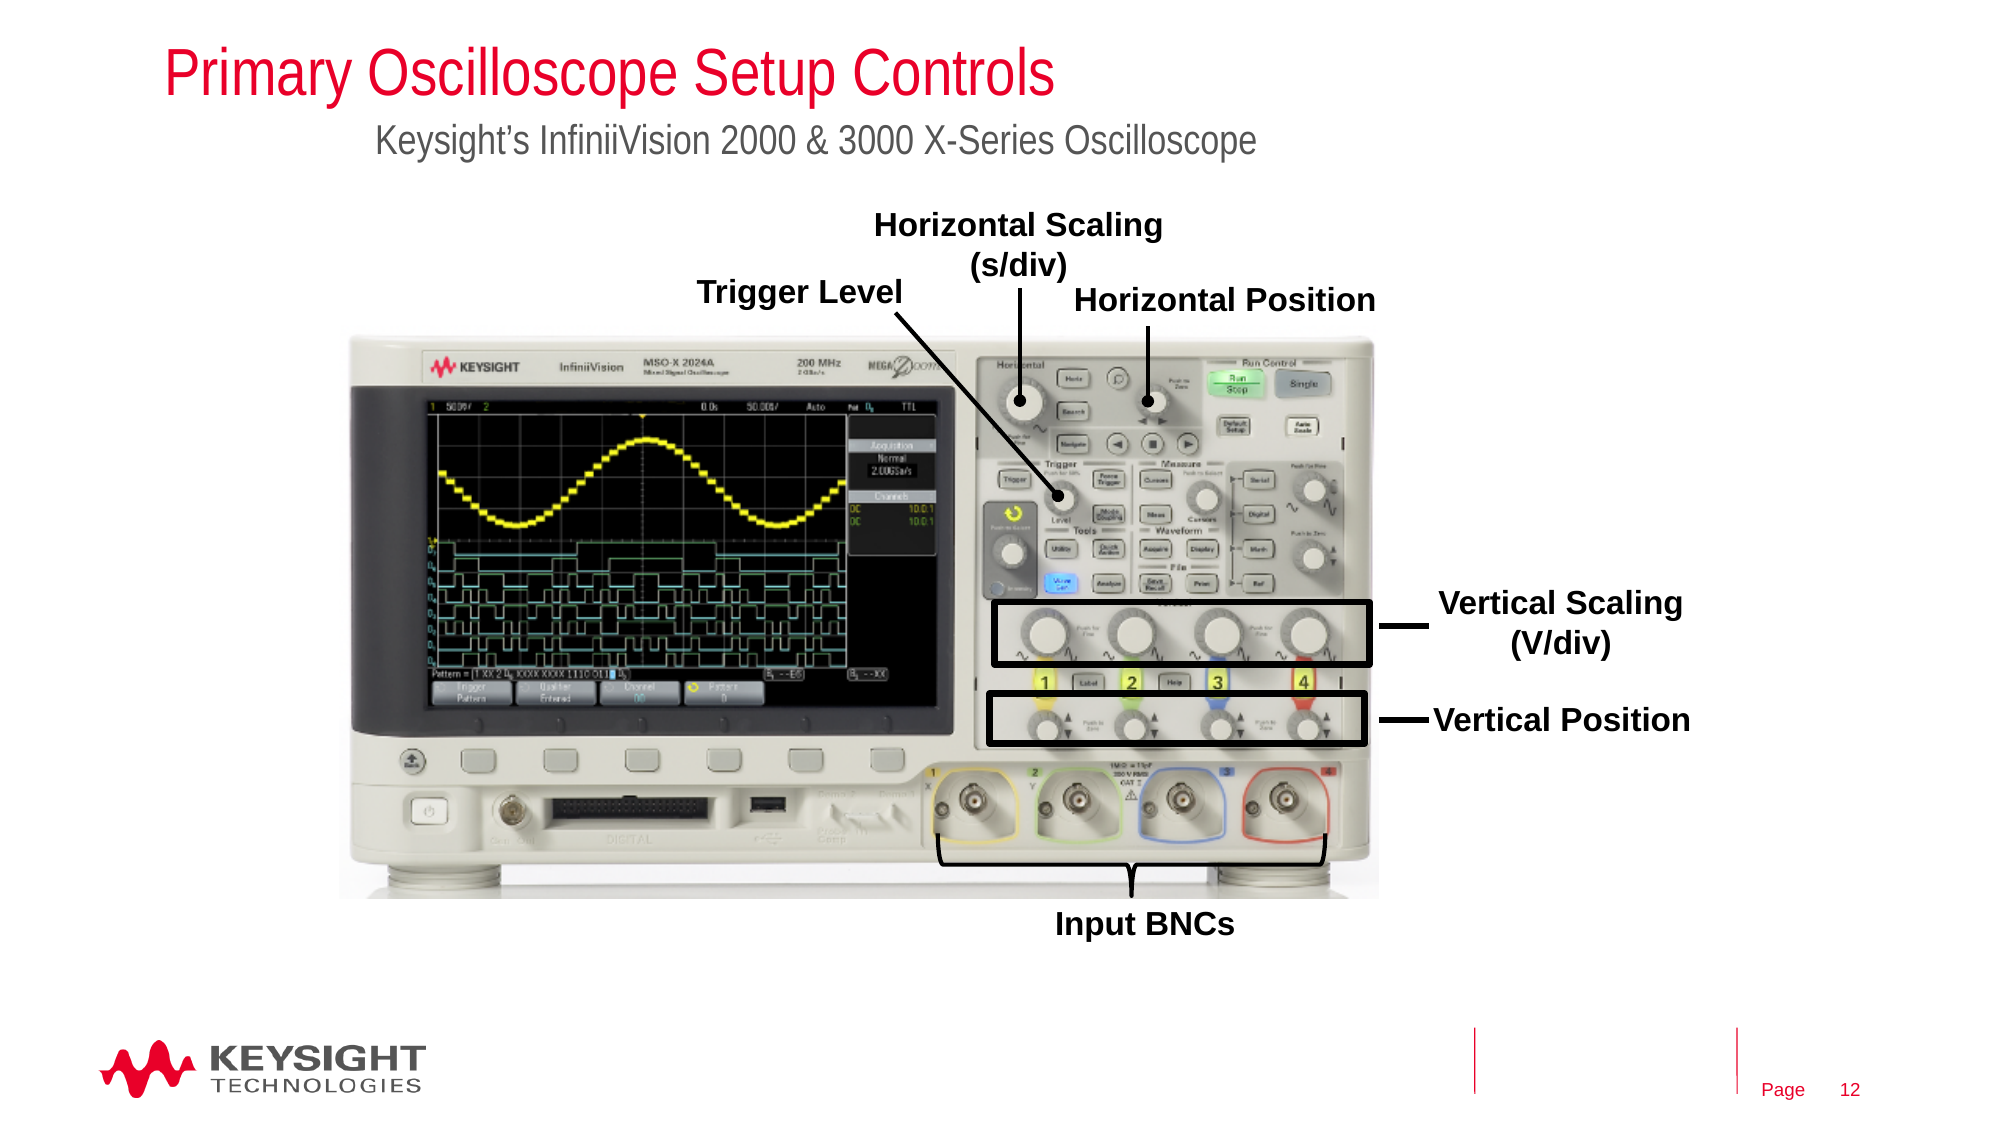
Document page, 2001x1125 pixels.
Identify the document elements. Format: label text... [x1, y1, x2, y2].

text_box Trigger Level [612, 262, 988, 318]
slide_number 12 [1839, 1065, 1900, 1100]
text_box Horizontal Position [1037, 270, 1413, 326]
list Keysight’s InfiniiVision 2000 & 3000 X-Series Oscilloscope [375, 112, 1738, 188]
text_box Horizontal Scaling (s/div) [837, 195, 1201, 291]
text_box Input BNCs [957, 908, 1333, 950]
title Primary Oscilloscope Setup Controls [164, 24, 1738, 110]
picture [98, 1040, 426, 1098]
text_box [884, 322, 1069, 486]
text_box Vertical Position [1384, 690, 1750, 746]
text_box Vertical Scaling (V/div) [1413, 573, 1709, 669]
picture [339, 325, 1379, 900]
